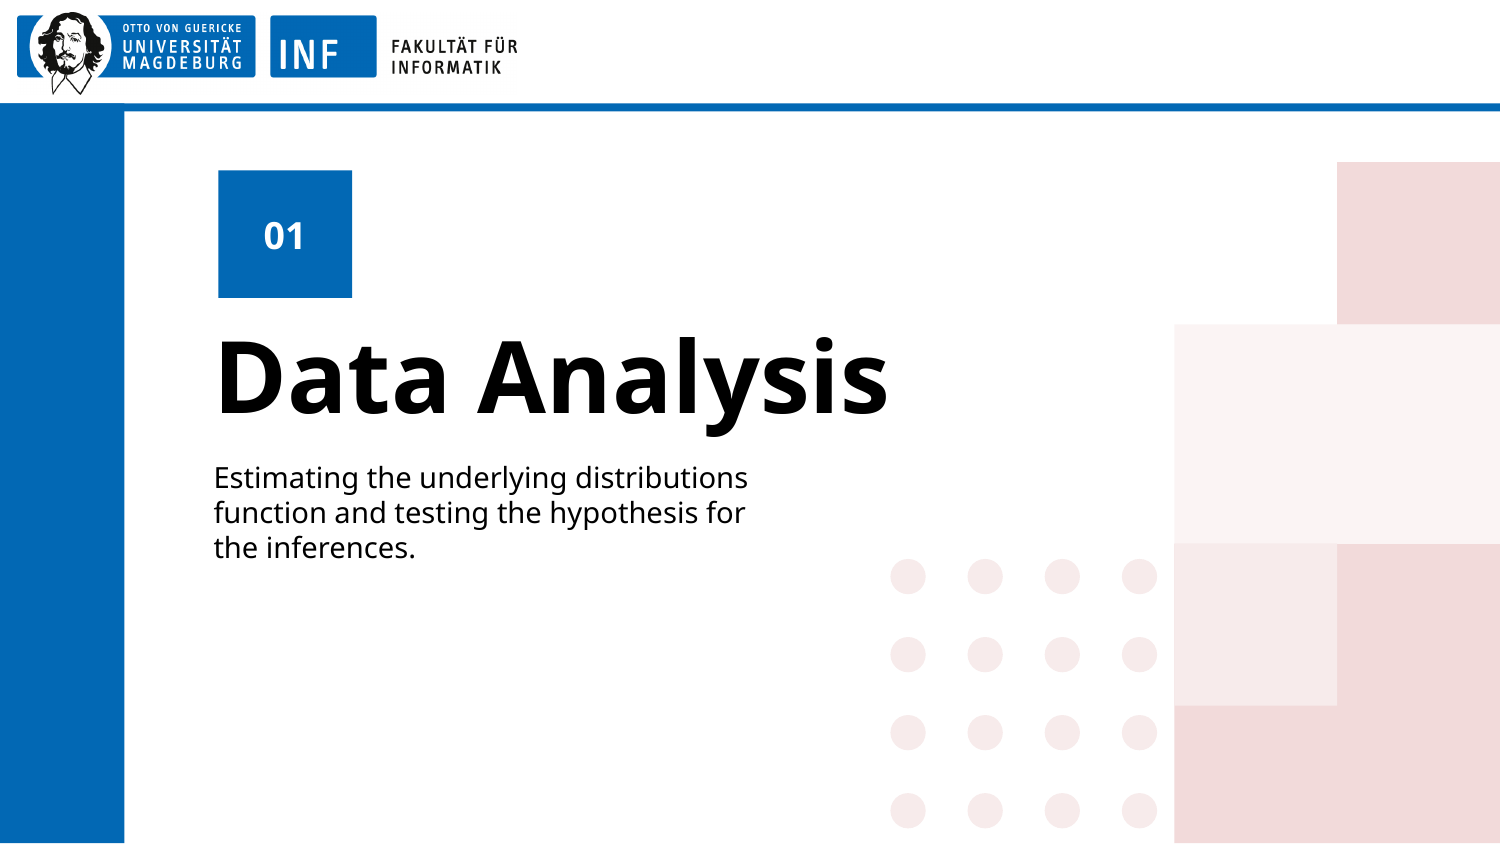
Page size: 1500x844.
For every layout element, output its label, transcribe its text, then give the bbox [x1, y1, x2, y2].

picture [17, 12, 517, 95]
subtitle Estimating the underlying distributions function and testing the hypothesis for the inferences. [198, 443, 765, 600]
title Data Analysis [198, 298, 945, 444]
title 01 [218, 170, 353, 298]
